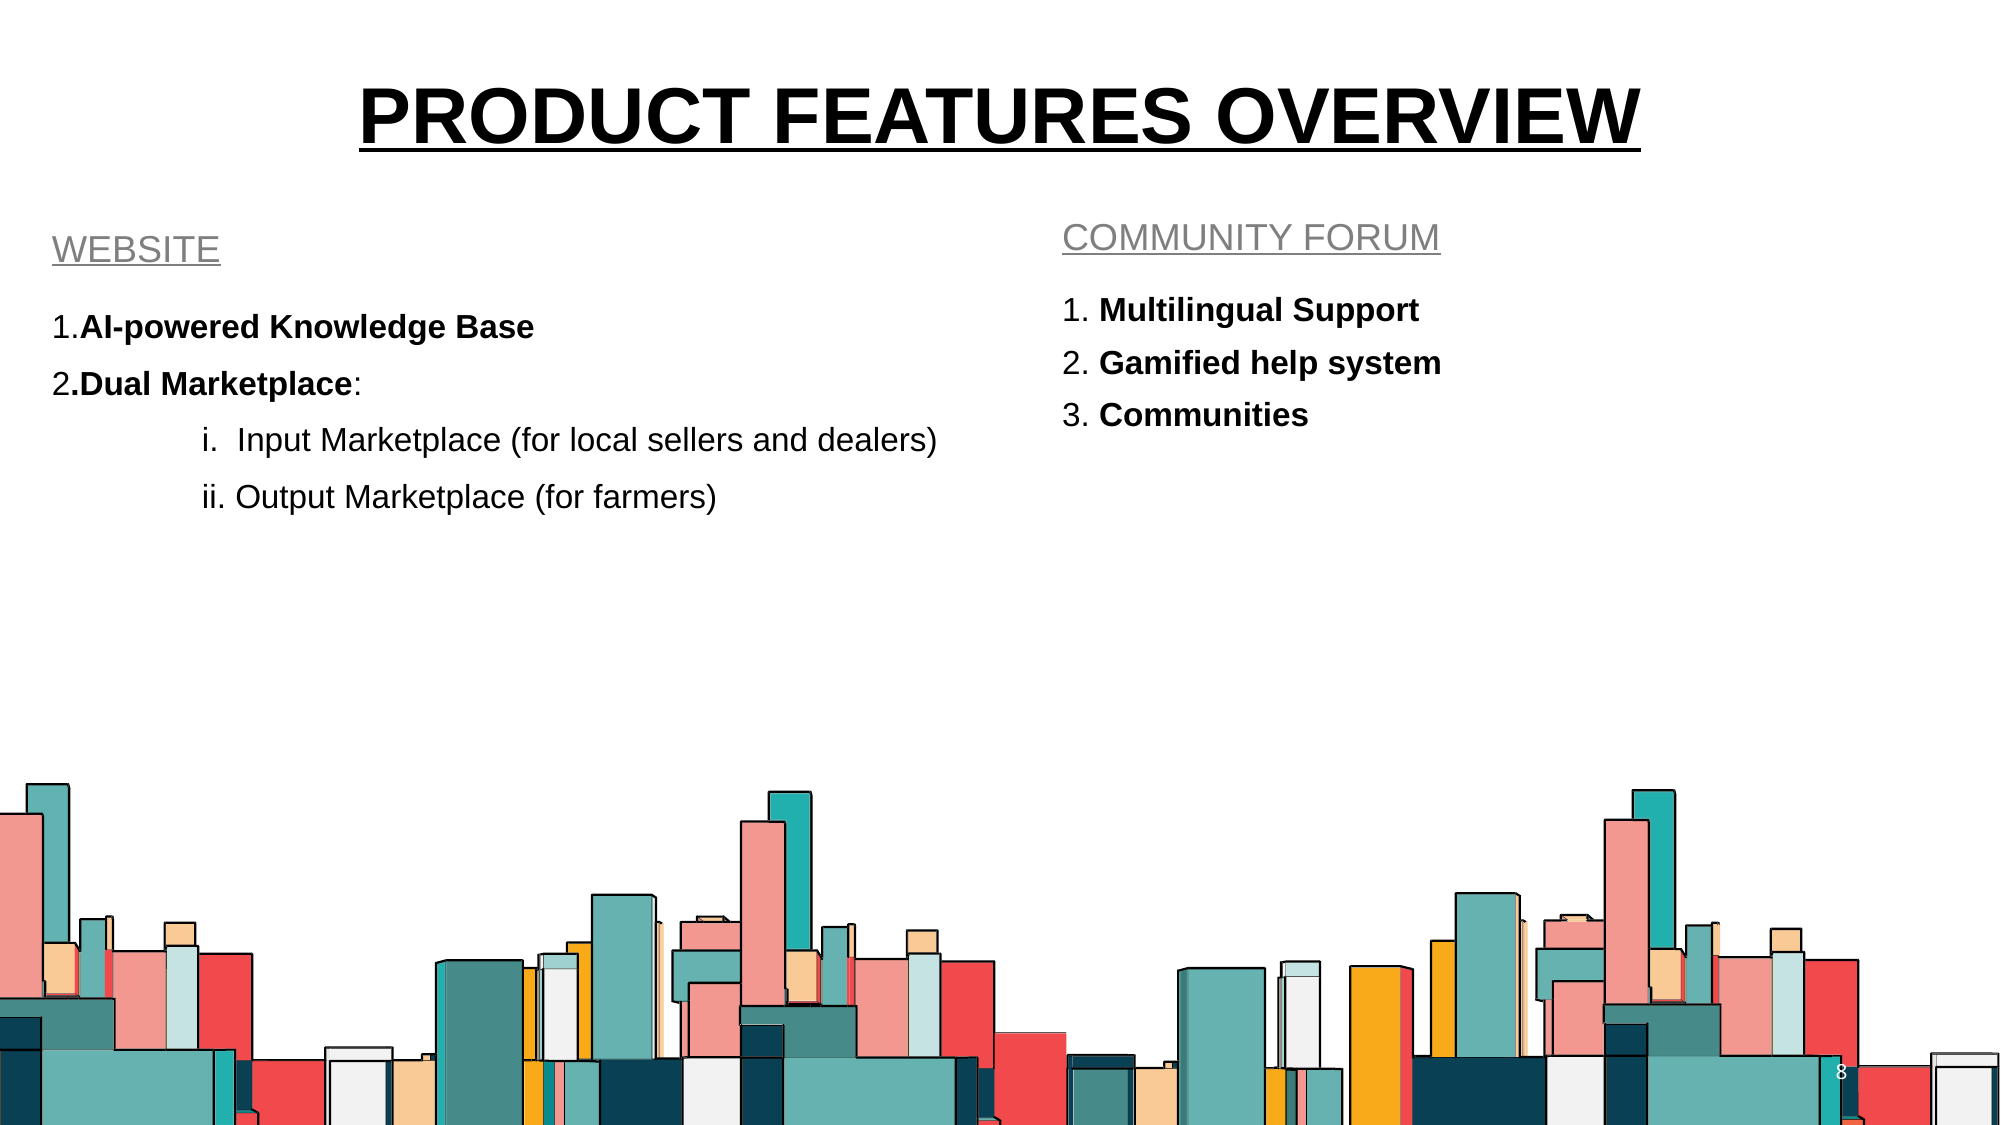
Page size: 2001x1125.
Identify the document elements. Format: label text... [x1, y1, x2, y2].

list COMMUNITY FORUM [1047, 185, 1723, 257]
list 1. Multilingual Support 2. Gamified help system 3. Communities [1047, 267, 1781, 516]
slide_number 8 [1412, 1042, 1863, 1103]
list WEBSITE [36, 197, 712, 268]
list 1.AI-powered Knowledge Base 2.Dual Marketplace: i. Input Marketplace (for local sellers and dealers) ii. Output Marketplace (for farmers) [36, 280, 987, 547]
title PRODUCT FEATURES OVERVIEW [153, 9, 1847, 227]
